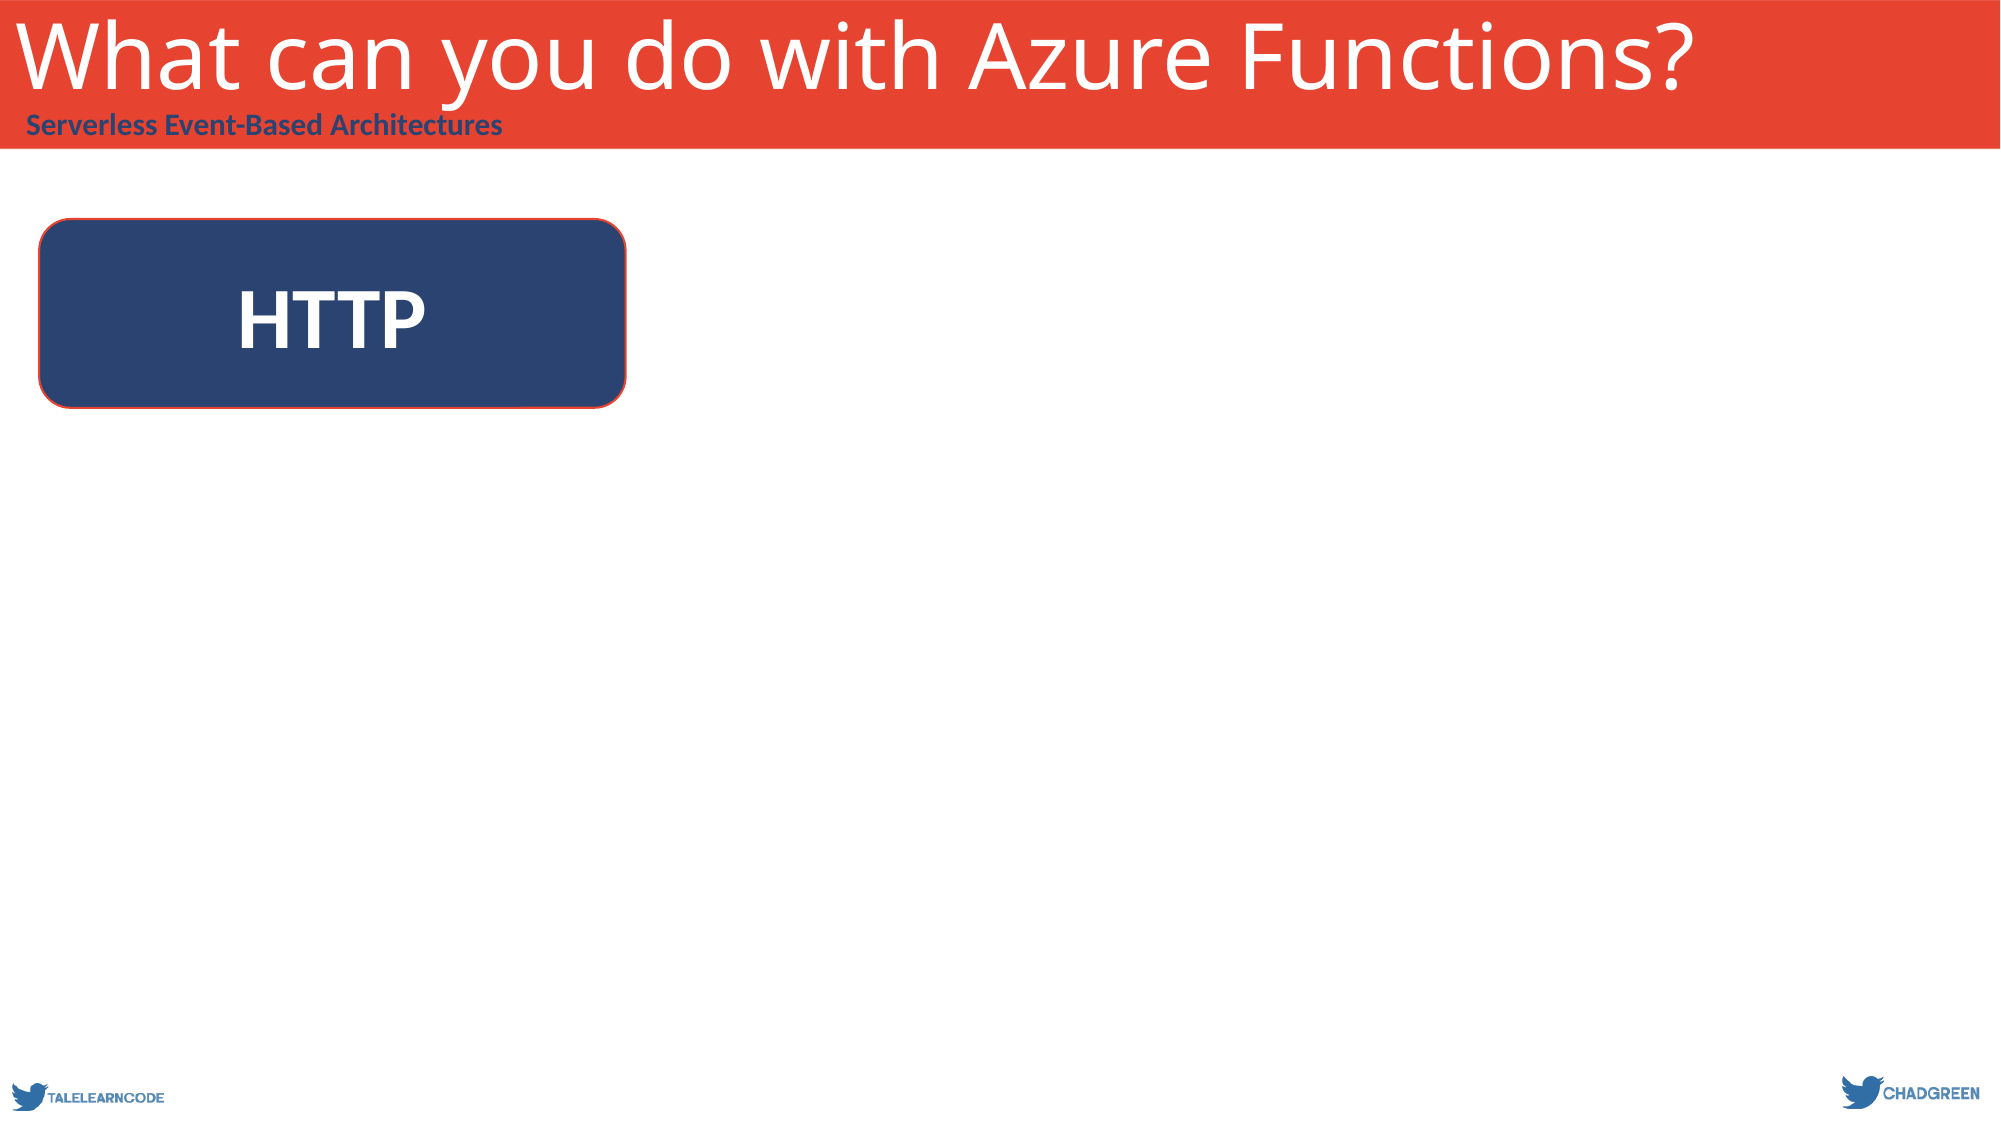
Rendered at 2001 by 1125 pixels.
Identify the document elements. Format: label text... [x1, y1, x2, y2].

list Serverless Event-Based Architectures [11, 101, 2000, 150]
title What can you do with Azure Functions? [0, 3, 2000, 150]
text_box HTTP [38, 217, 627, 409]
picture [0, 0, 2001, 1125]
